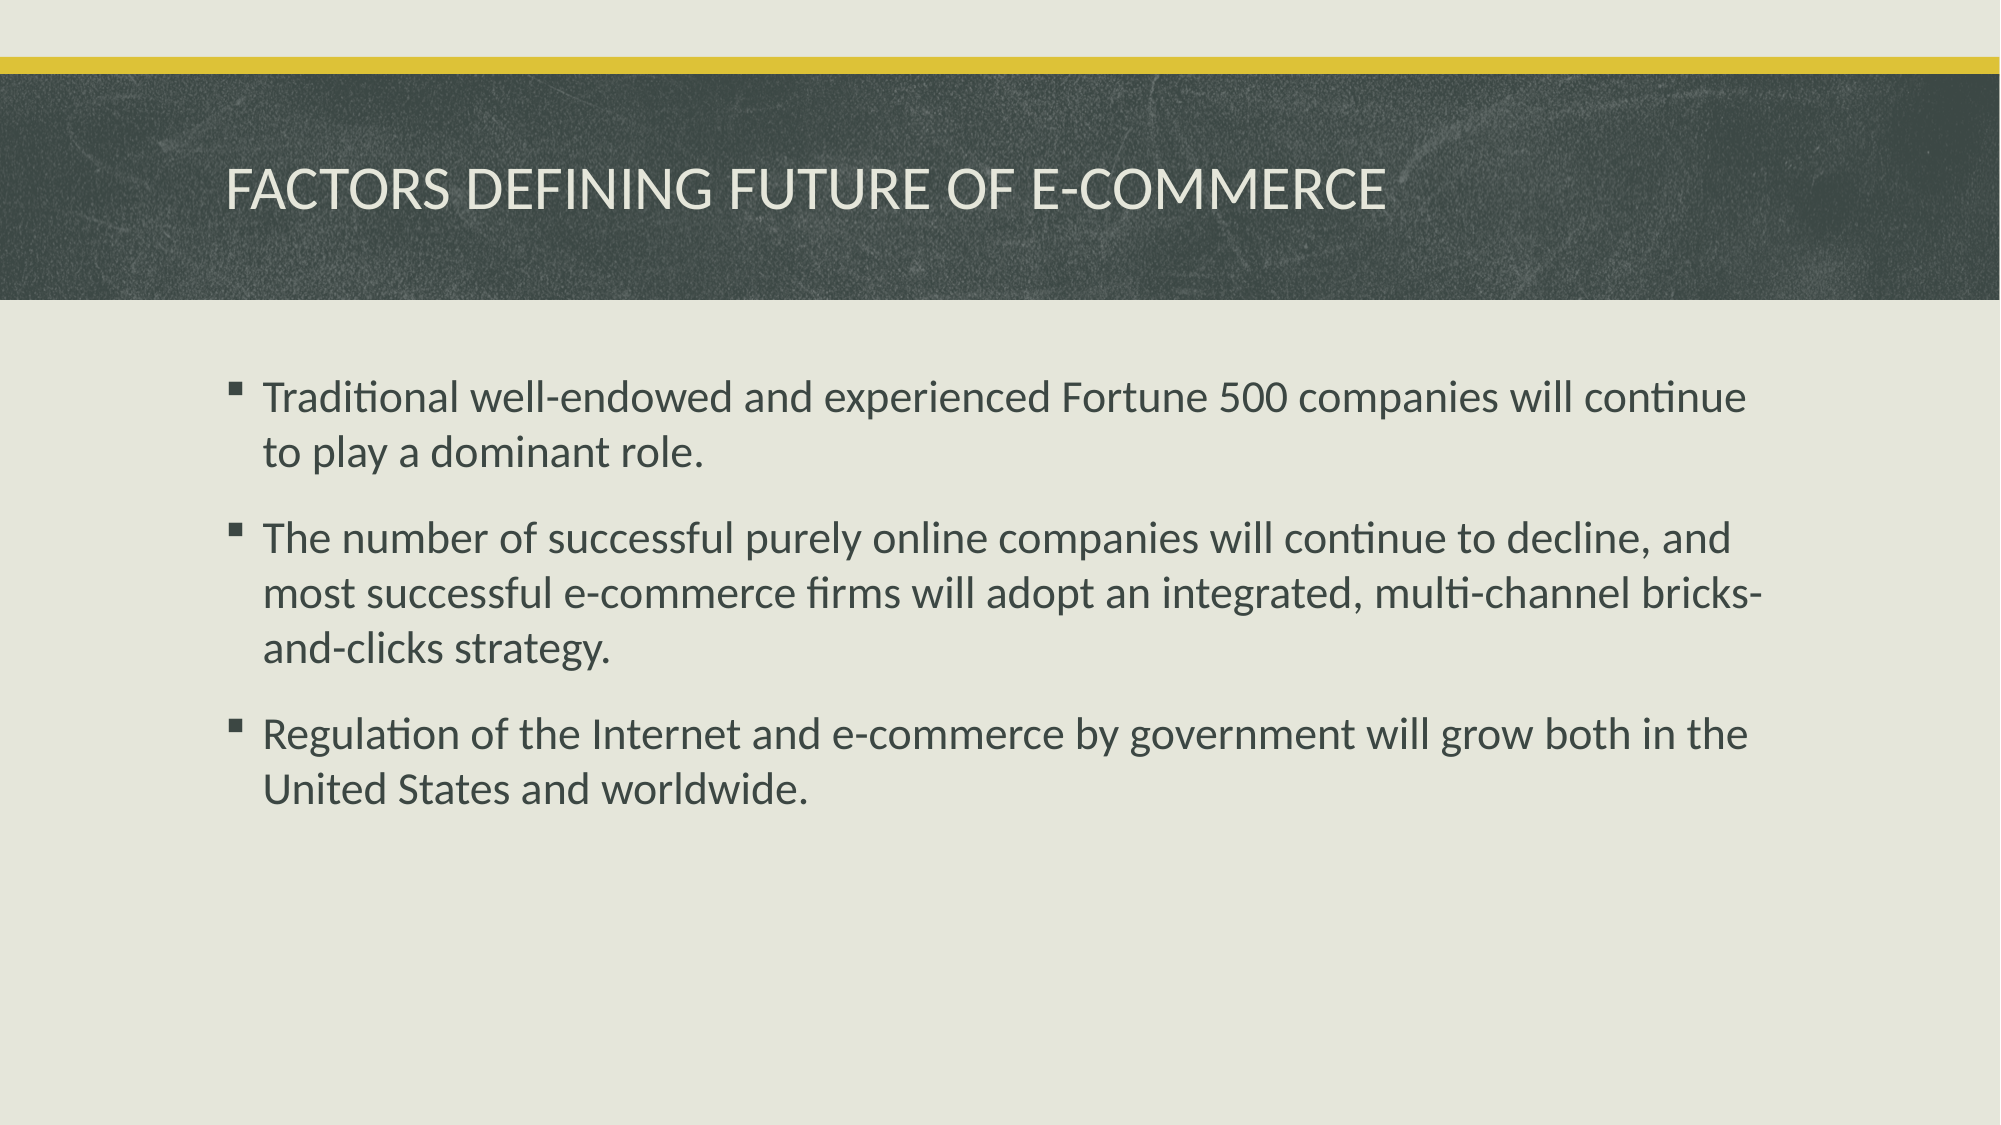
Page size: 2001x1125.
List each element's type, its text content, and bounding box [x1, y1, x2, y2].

picture [0, 74, 2000, 300]
title FACTORS DEFINING FUTURE OF E-COMMERCE [210, 76, 1790, 300]
list Traditional well-endowed and experienced Fortune 500 companies will continue to play a dominant role. The number of successful purely online companies will continue to decline, and most successful e-commerce firms will adopt an integrated, multi-channel bricks-and-clicks strategy. Regulation of the Internet and e-commerce by government will grow both in the United States and worldwide. [210, 359, 1790, 1014]
